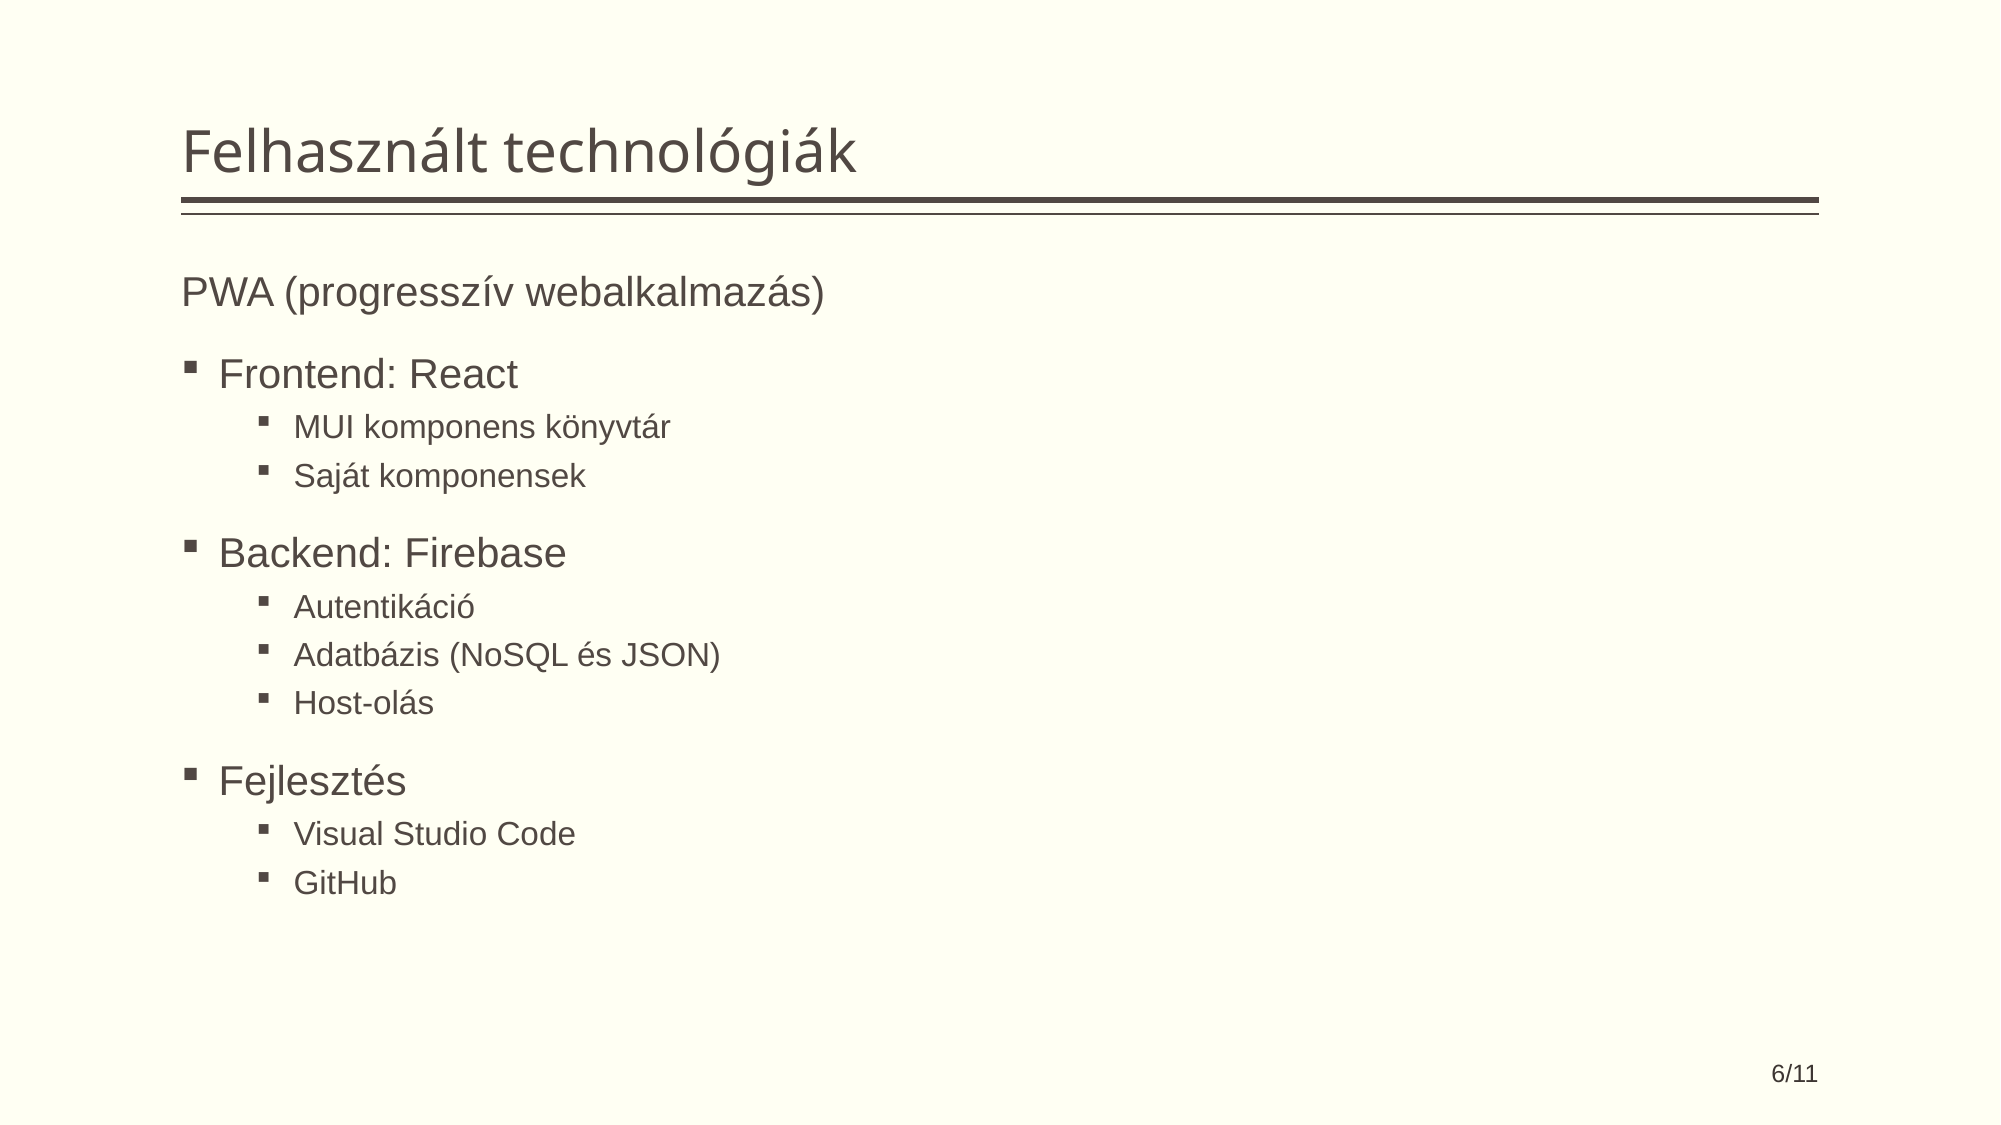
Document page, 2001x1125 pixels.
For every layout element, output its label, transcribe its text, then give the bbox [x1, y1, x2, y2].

list PWA (progresszív webalkalmazás) Frontend: React MUI komponens könyvtár Saját komponensek Backend: Firebase Autentikáció Adatbázis (NoSQL és JSON) Host-olás Fejlesztés Visual Studio Code GitHub [181, 262, 1819, 1013]
slide_number 6/11 [1518, 1042, 1819, 1103]
title Felhasznált technológiák [181, 12, 1819, 193]
